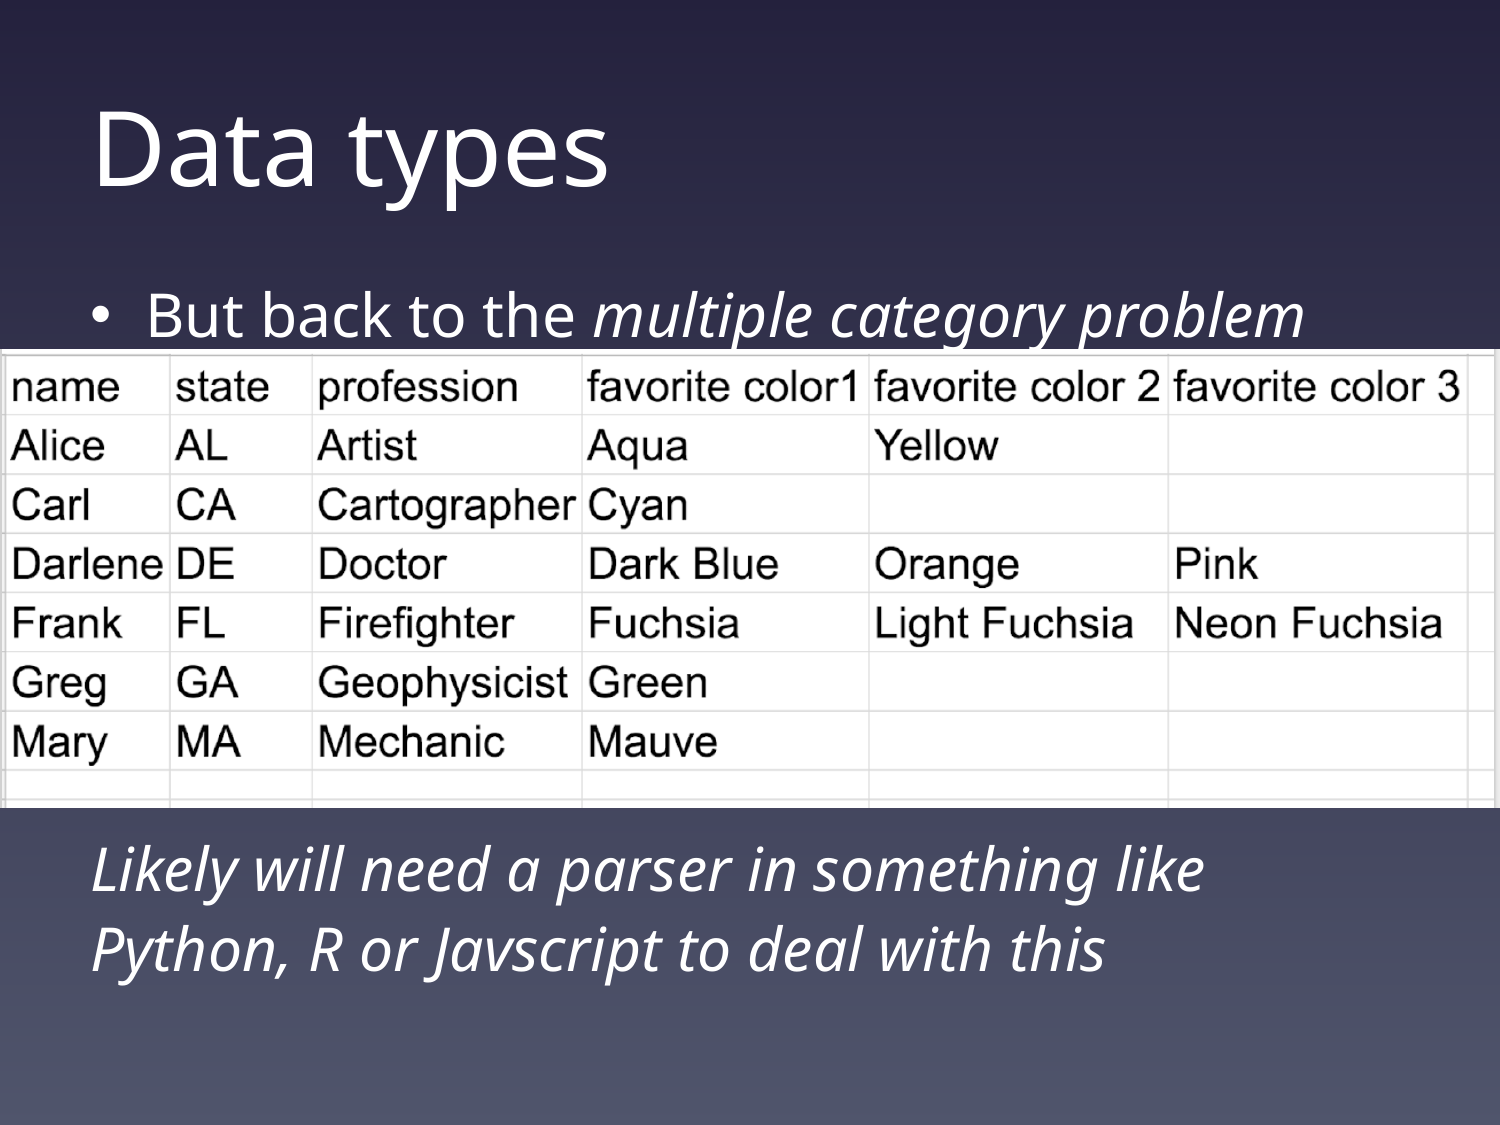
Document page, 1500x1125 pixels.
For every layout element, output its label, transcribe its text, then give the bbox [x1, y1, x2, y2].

title Data types [75, 75, 1425, 262]
list But back to the multiple category problem Likely will need a parser in something like Python, R or Javscript to deal with this [75, 816, 1425, 1005]
list But back to the multiple category problem Likely will need a parser in something like Python, R or Javscript to deal with this [75, 262, 1425, 348]
picture [0, 349, 1500, 808]
